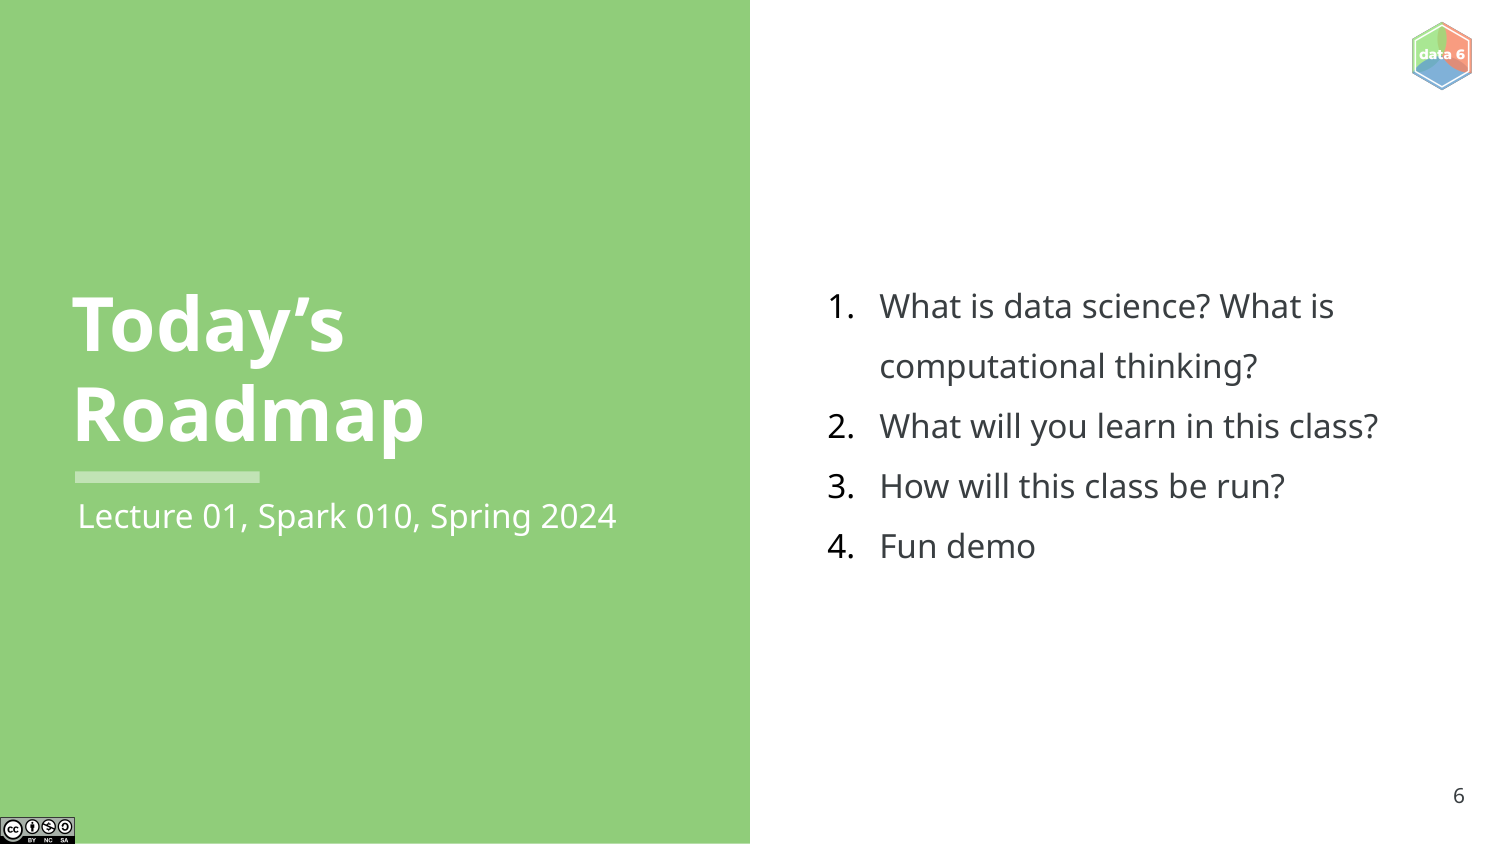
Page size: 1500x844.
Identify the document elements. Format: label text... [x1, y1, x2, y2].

list What is data science? What is computational thinking? What will you learn in this class? How will this class be run? Fun demo [789, 65, 1446, 765]
slide_number ‹#› [1389, 764, 1480, 830]
title Today’s Roadmap [56, 267, 694, 472]
picture [1404, 18, 1480, 94]
subtitle Lecture 01, Spark 010, Spring 2024 [62, 482, 688, 548]
picture [0, 817, 75, 844]
